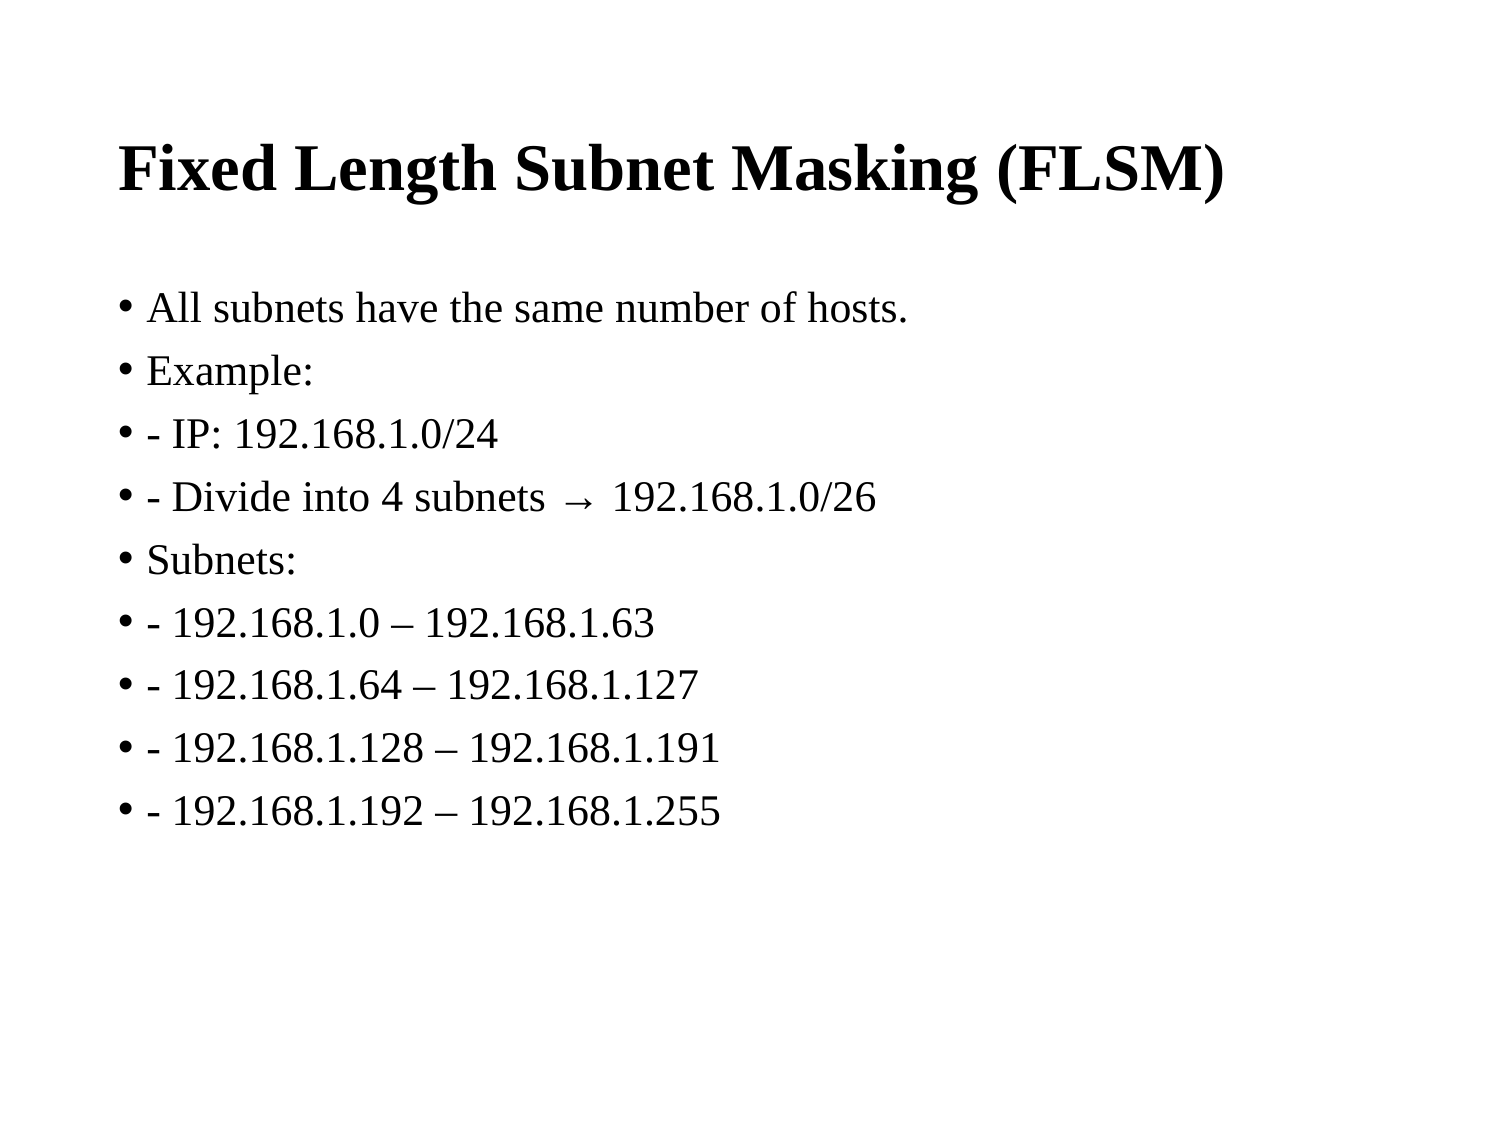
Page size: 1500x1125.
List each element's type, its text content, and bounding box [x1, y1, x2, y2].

title Fixed Length Subnet Masking (FLSM) [103, 59, 1397, 277]
list All subnets have the same number of hosts. Example: - IP: 192.168.1.0/24 - Divide into 4 subnets → 192.168.1.0/26 Subnets: - 192.168.1.0 – 192.168.1.63 - 192.168.1.64 – 192.168.1.127 - 192.168.1.128 – 192.168.1.191 - 192.168.1.192 – 192.168.1.255 [103, 277, 1397, 992]
